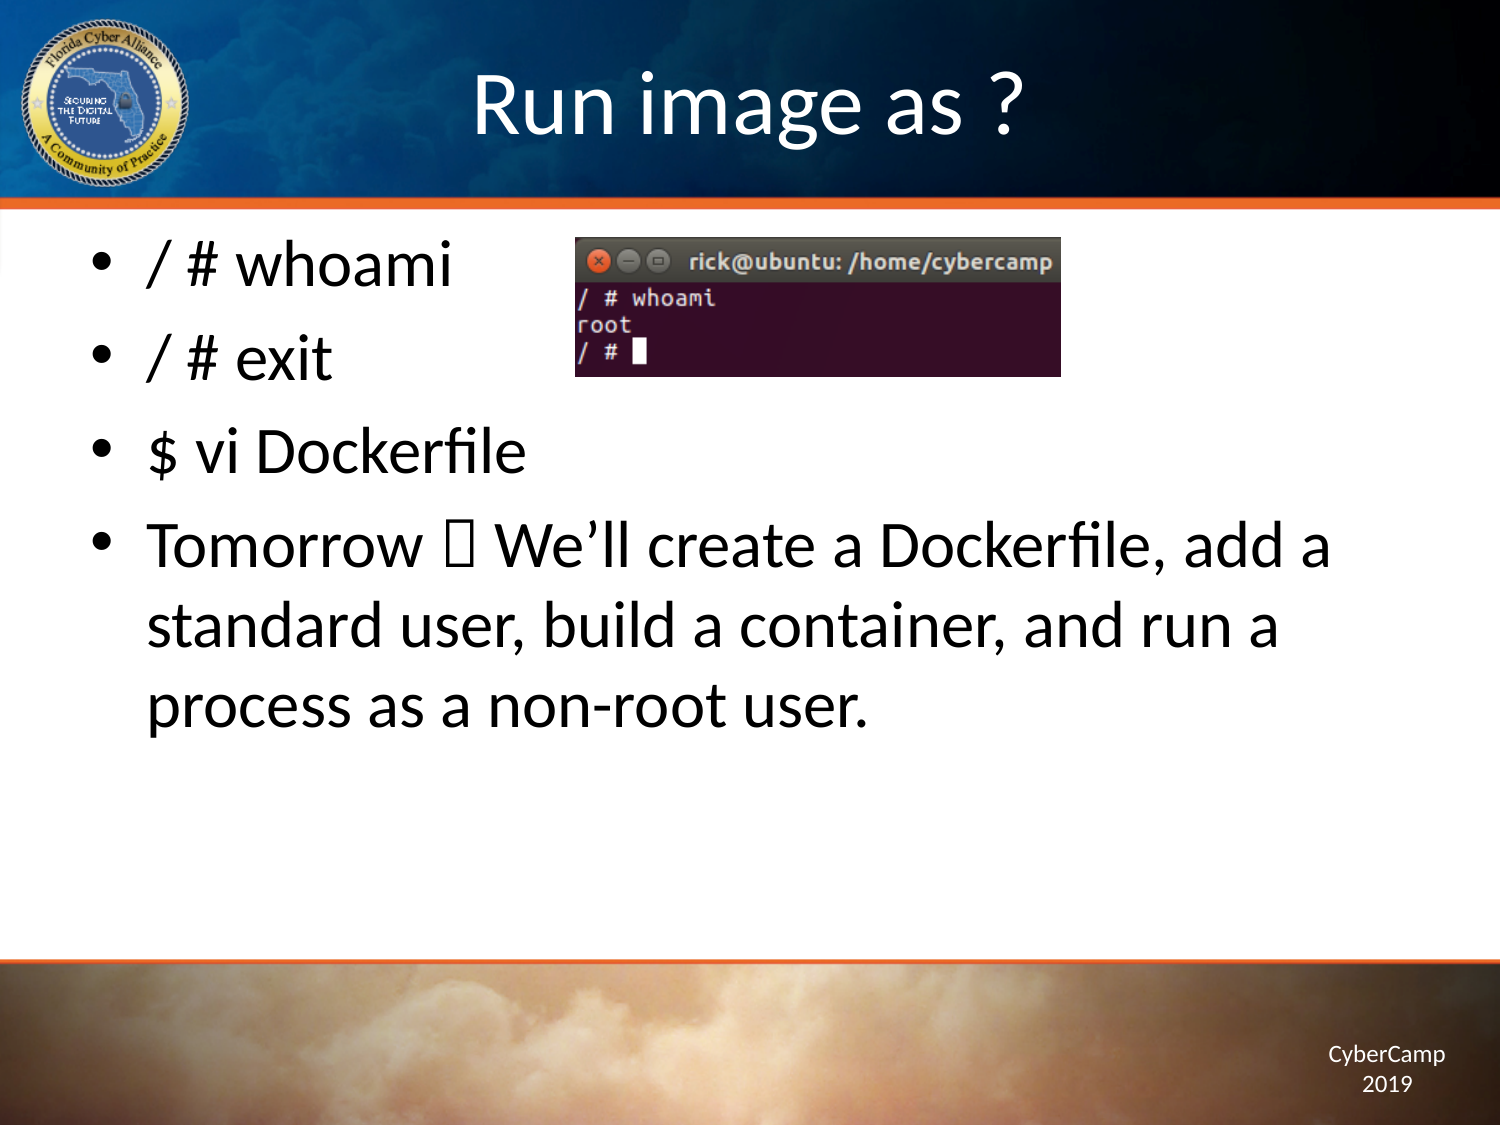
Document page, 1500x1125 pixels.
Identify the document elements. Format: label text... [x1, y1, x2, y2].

list / # whoami / # exit $ vi Dockerfile Tomorrow  We’ll create a Dockerfile, add a standard user, build a container, and run a process as a non-root user. [75, 212, 1425, 875]
title Run image as ? [75, 4, 1425, 192]
picture [574, 237, 1062, 377]
picture [0, 0, 1500, 292]
picture [0, 958, 1500, 1125]
